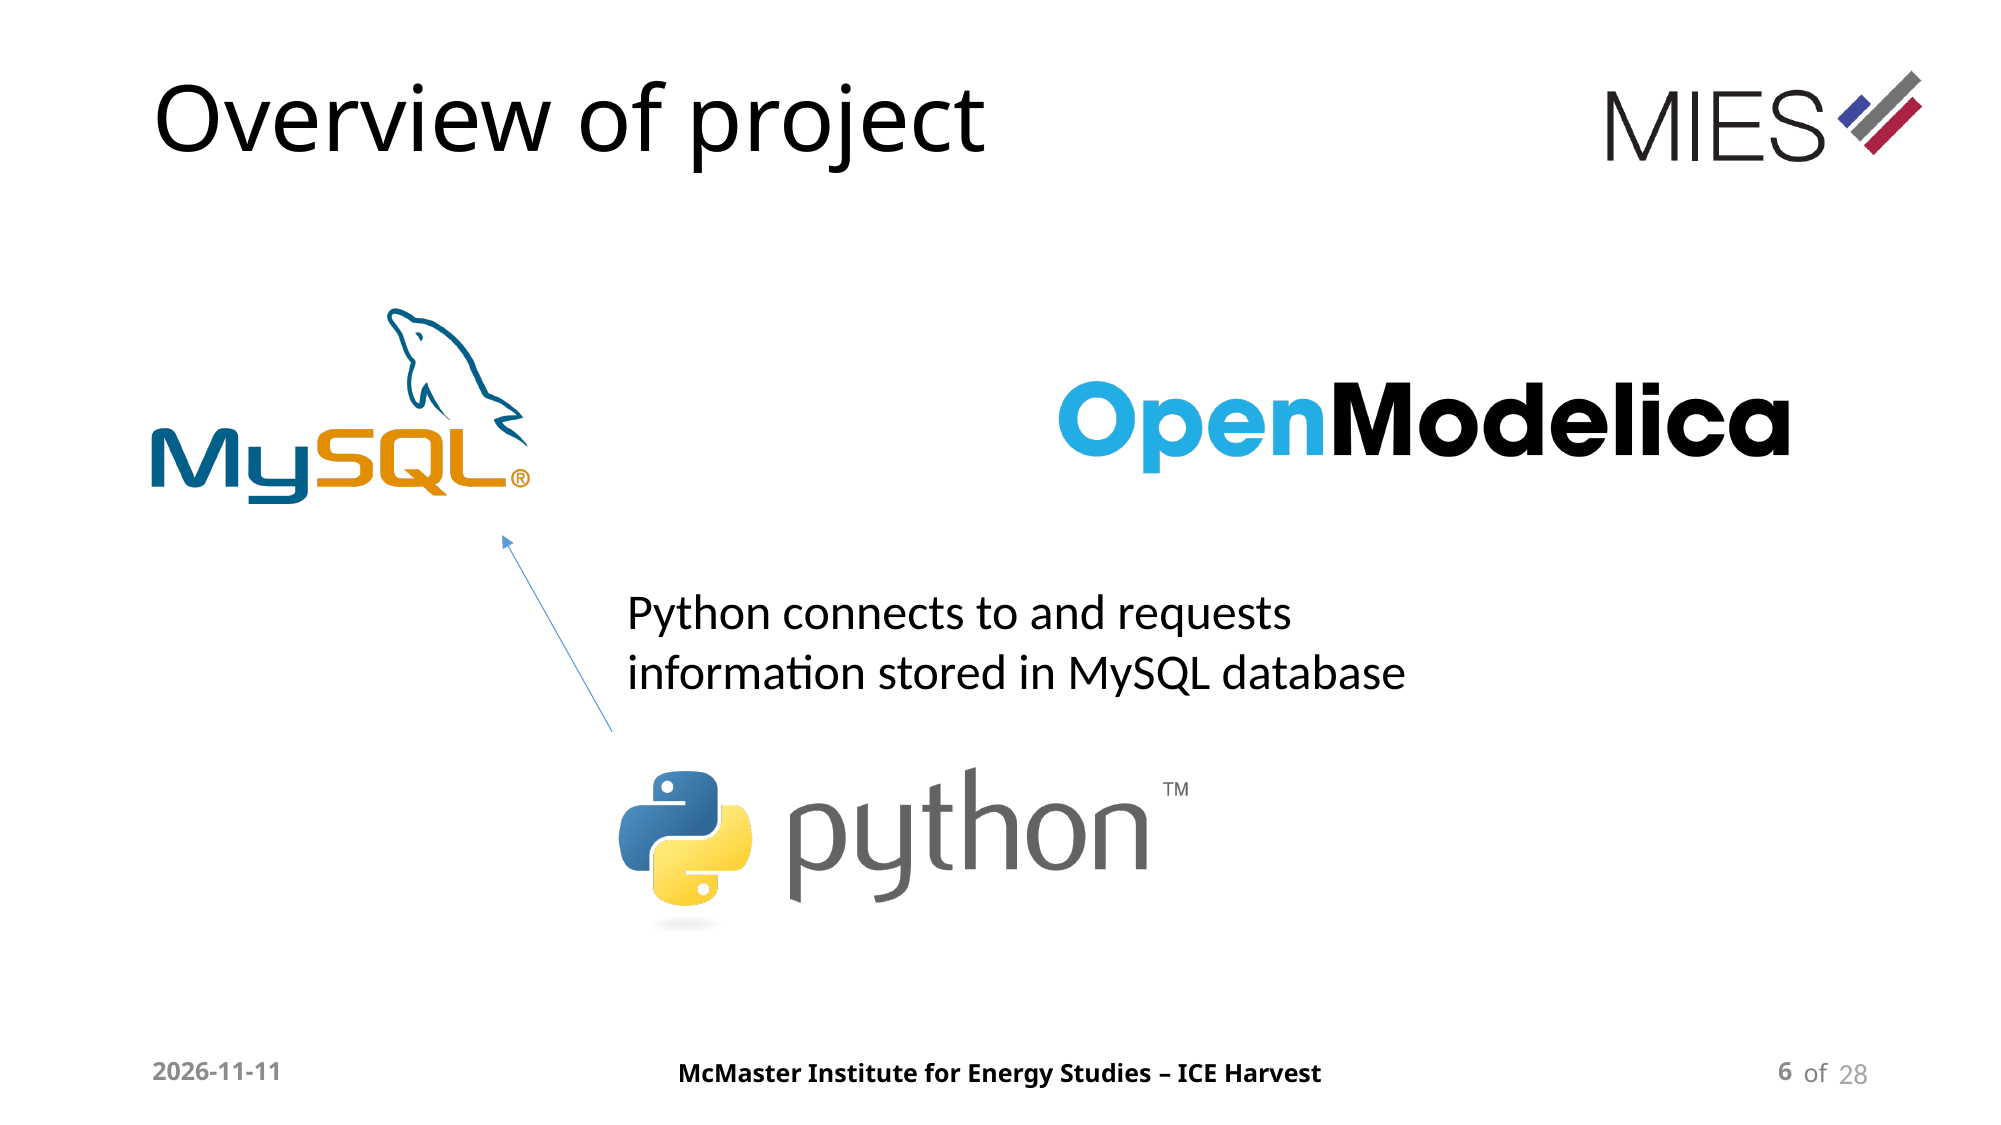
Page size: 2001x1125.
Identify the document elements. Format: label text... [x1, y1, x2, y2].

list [612, 763, 1194, 936]
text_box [502, 535, 613, 732]
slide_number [137, 1042, 588, 1103]
title Overview of project [137, 20, 1517, 225]
slide_number 6 [1357, 1042, 1808, 1103]
text_box 28 [1823, 1048, 1903, 1098]
text_box Python connects to and requests information stored in MySQL database [613, 571, 1432, 707]
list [151, 308, 530, 504]
picture [1039, 375, 1808, 479]
